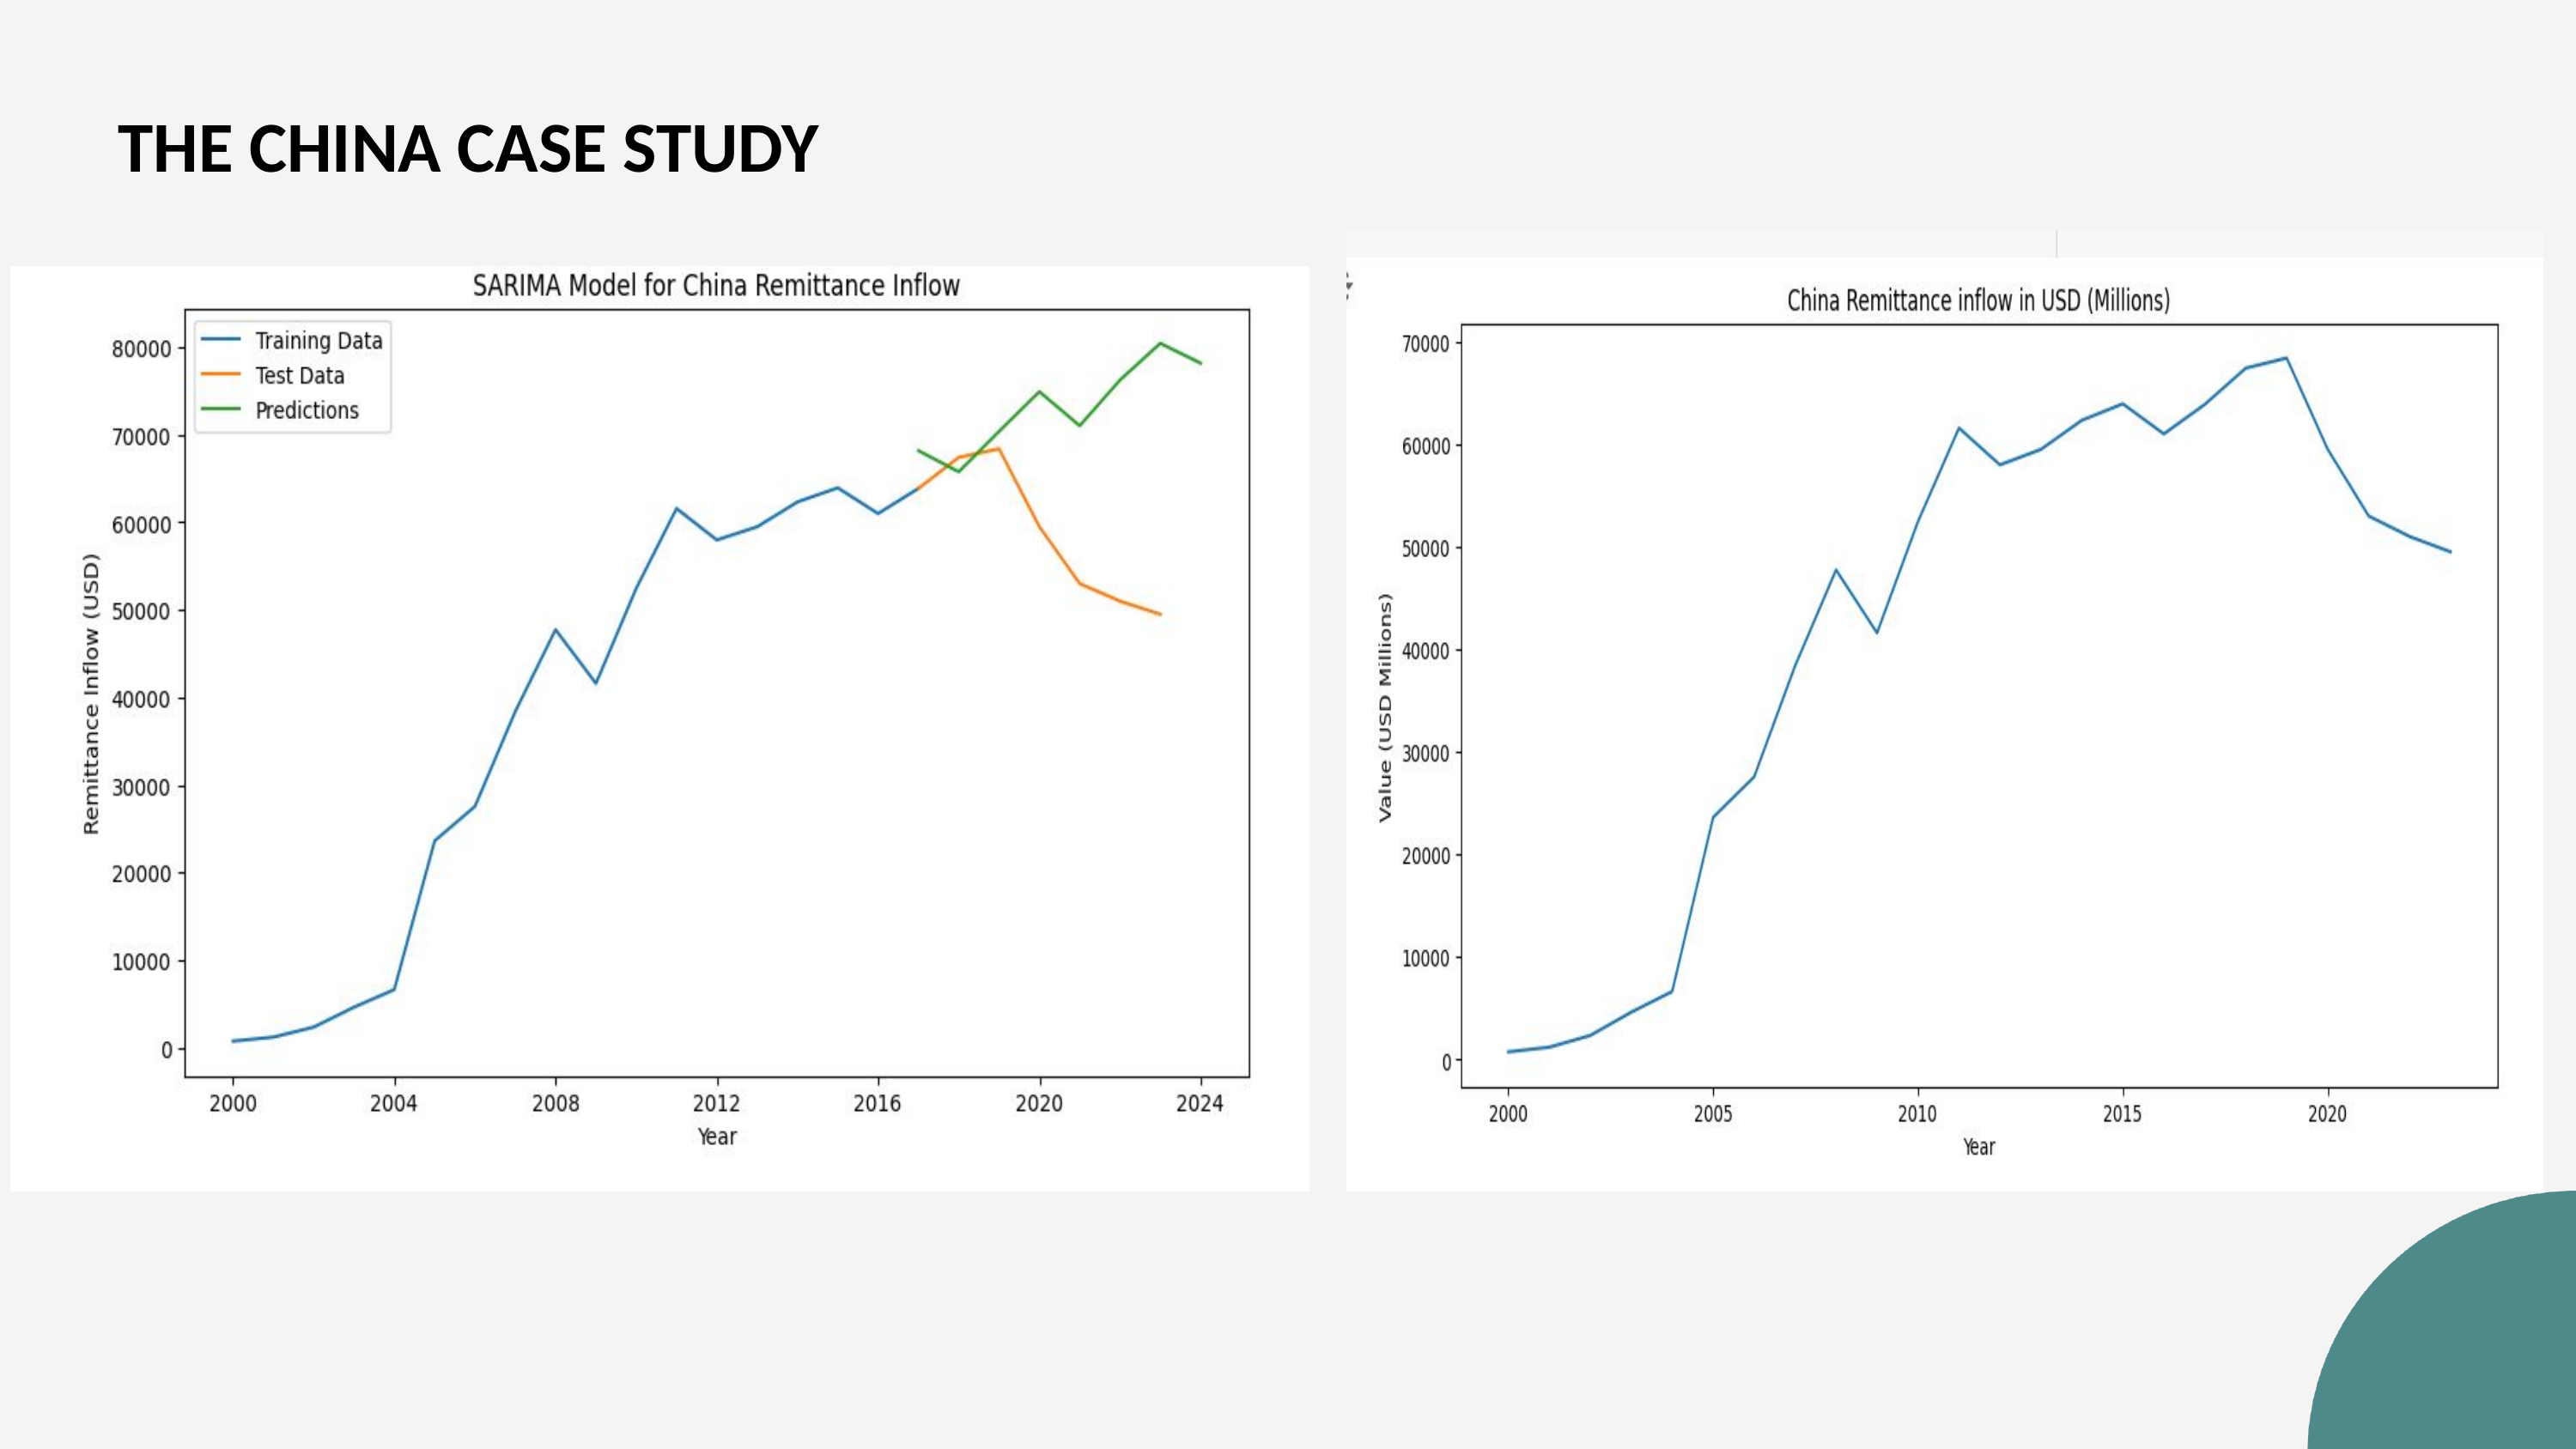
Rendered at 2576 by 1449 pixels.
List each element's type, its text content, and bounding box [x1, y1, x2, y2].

picture [1346, 230, 2544, 1191]
picture [10, 266, 1309, 1191]
text_box THE CHINA CASE STUDY [118, 69, 1900, 304]
text_box [2307, 1191, 2576, 1449]
